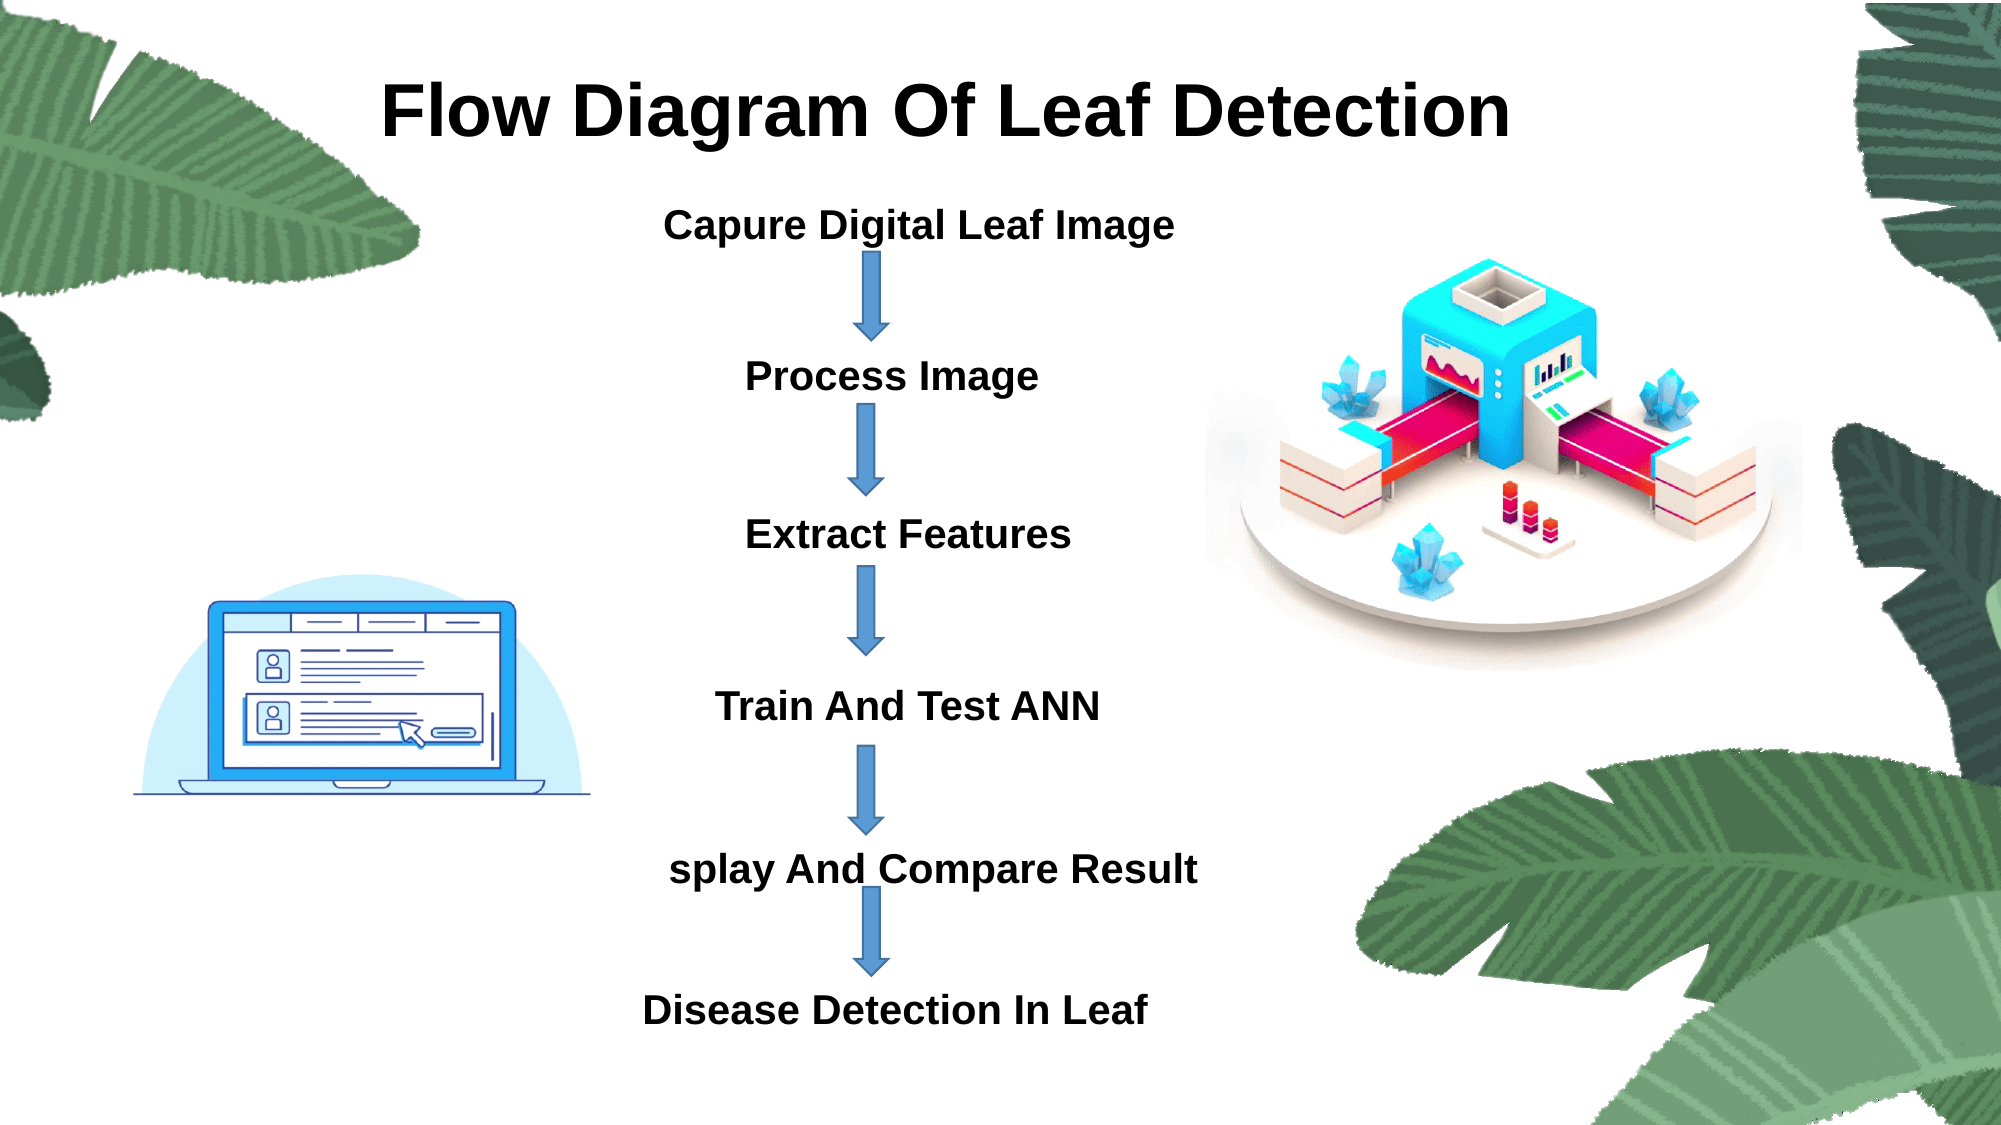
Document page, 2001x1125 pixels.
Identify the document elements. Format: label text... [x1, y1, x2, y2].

text_box [856, 402, 876, 454]
text_box Capure Digital Leaf Image [648, 159, 1249, 256]
text_box Disease Detection In Leaf [627, 975, 1249, 1041]
text_box [851, 885, 891, 978]
picture [0, 0, 670, 919]
picture [1205, 3, 2001, 1125]
text_box Flow Diagram Of Leaf Detection [365, 53, 1249, 159]
text_box Train And Test ANN [699, 626, 1249, 736]
text_box [846, 744, 886, 836]
text_box Display And Compare Result [670, 834, 1249, 900]
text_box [549, 454, 1205, 626]
text_box Process Image [730, 251, 1205, 407]
